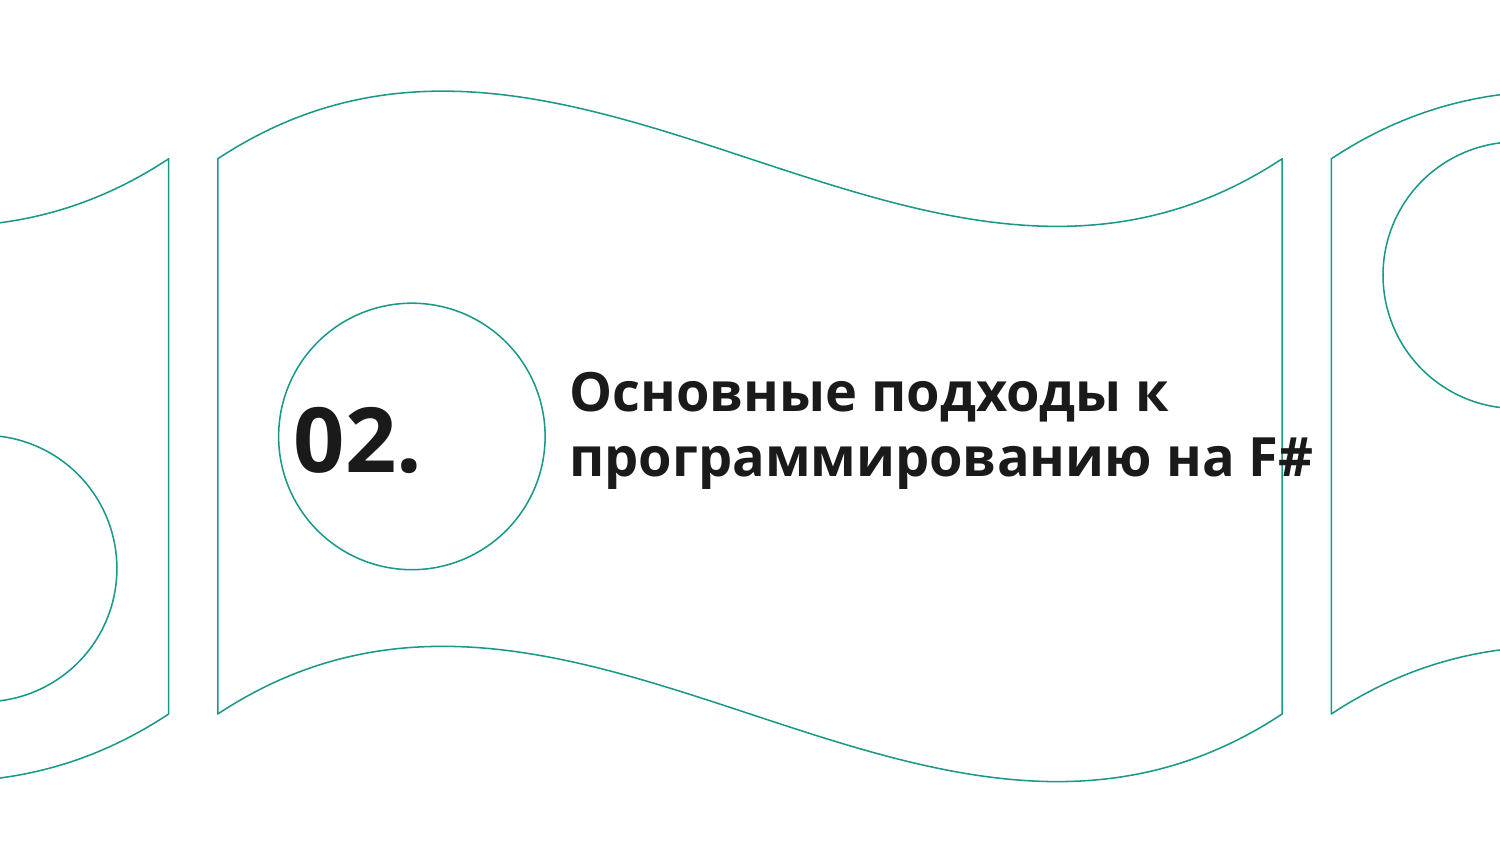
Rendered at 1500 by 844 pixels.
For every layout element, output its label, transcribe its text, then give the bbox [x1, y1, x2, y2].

text_box [298, 506, 526, 570]
title Основные подходы к программированию на F# [554, 306, 1396, 537]
text_box [298, 303, 526, 367]
title 02. [278, 367, 546, 506]
